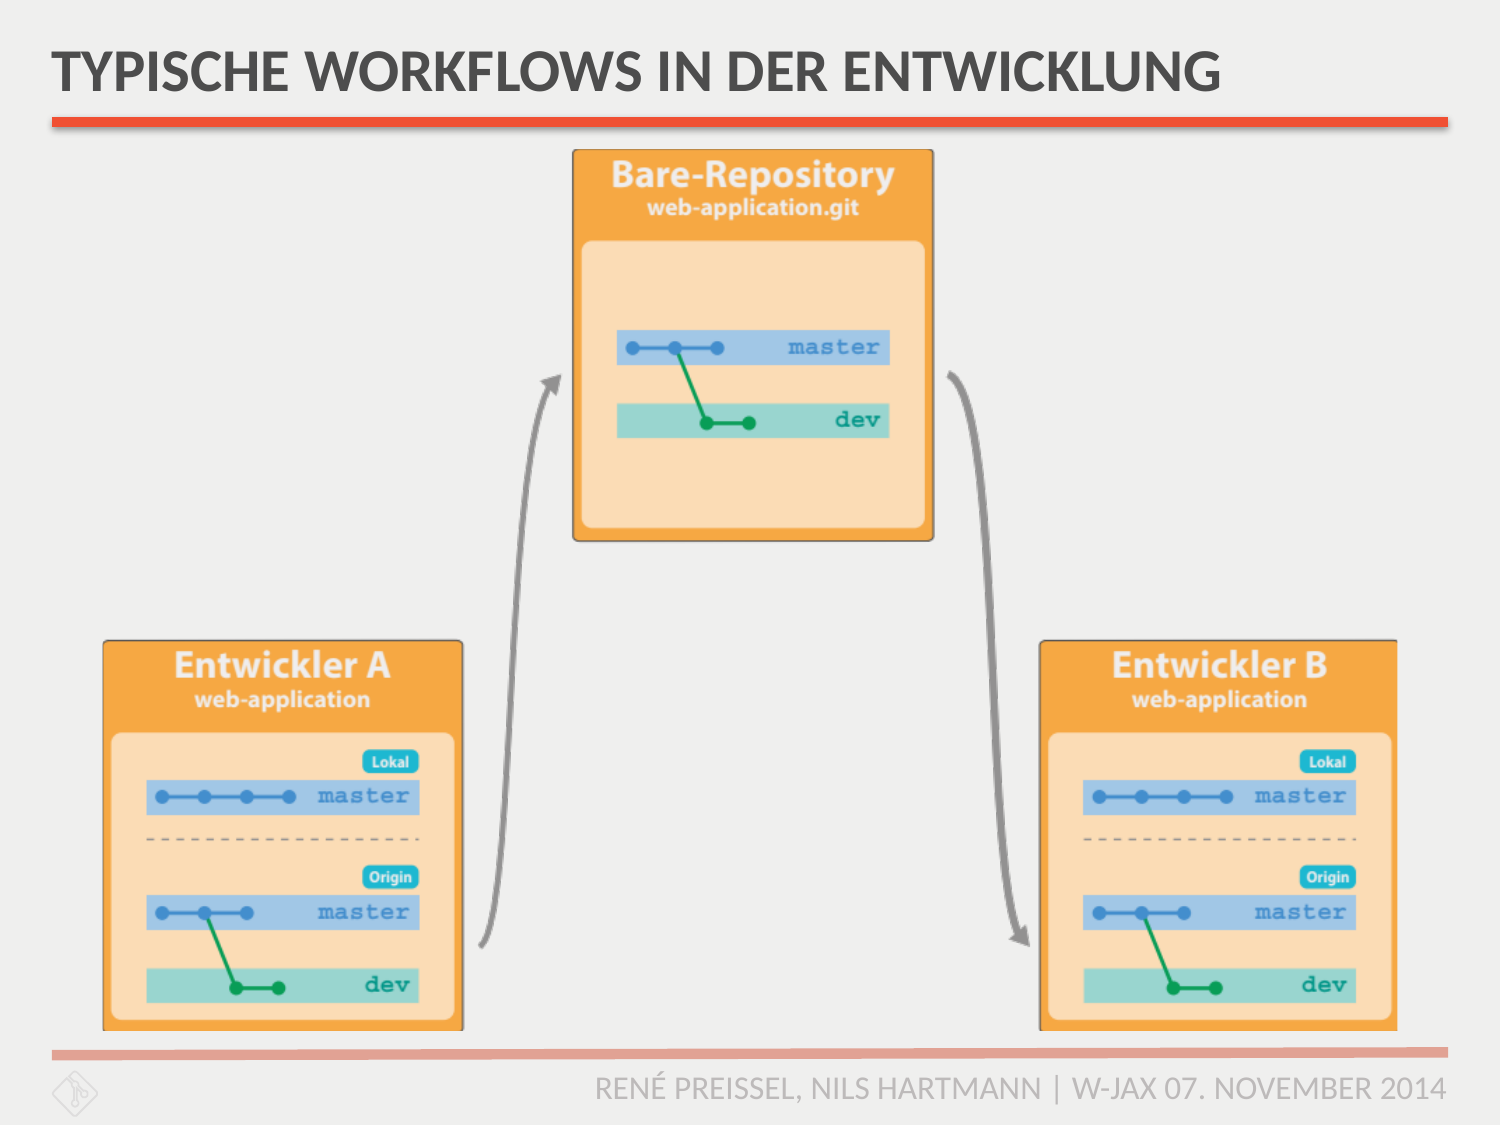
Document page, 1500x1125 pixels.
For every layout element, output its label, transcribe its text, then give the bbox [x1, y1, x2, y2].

picture [102, 148, 1398, 1031]
title TYPISCHE WORKFLOWS IN DER ENTWICKLUNG [51, 30, 1449, 104]
